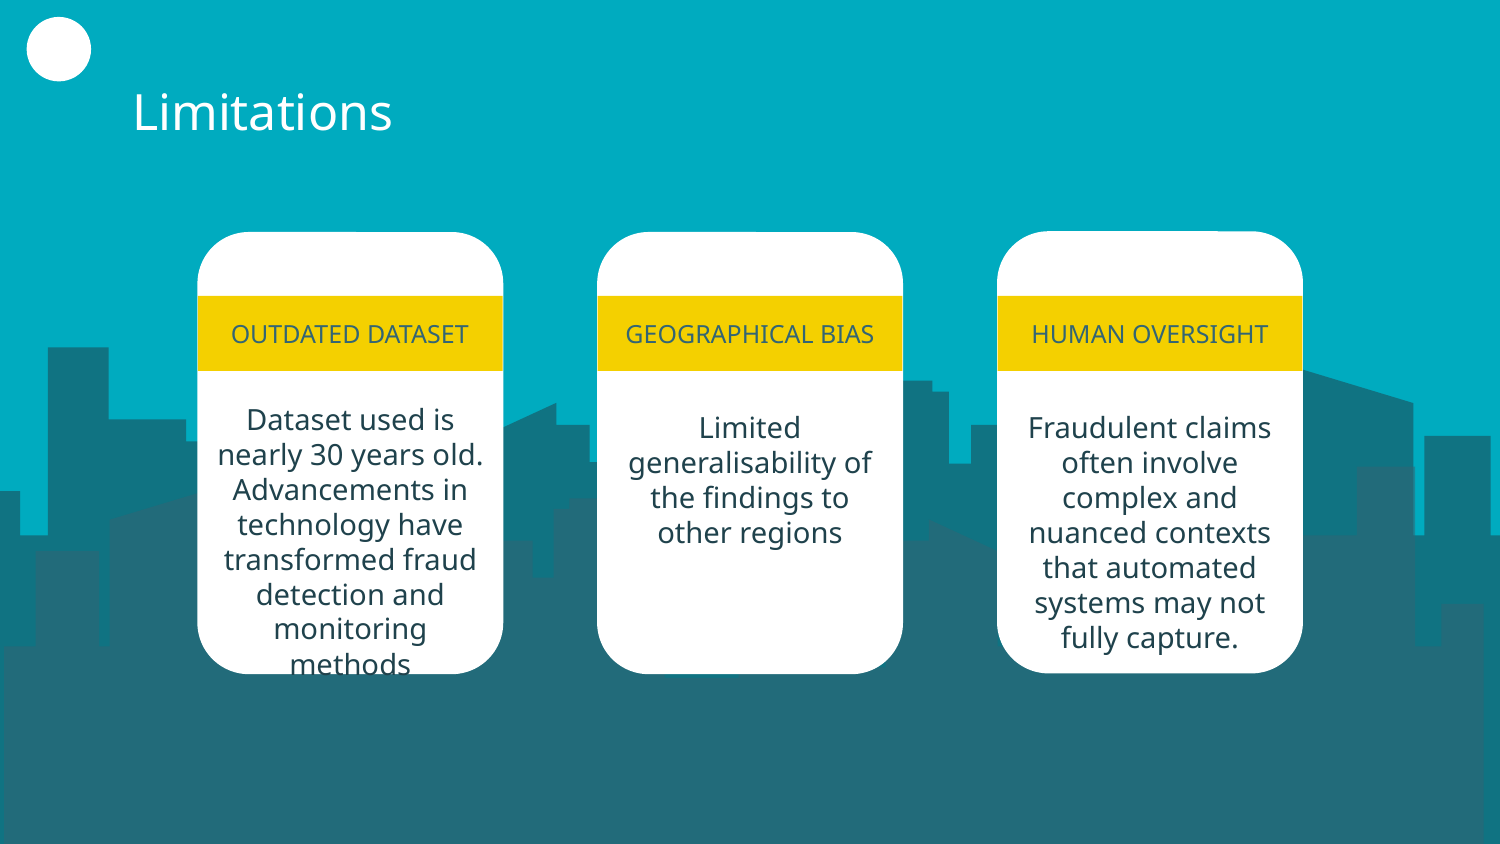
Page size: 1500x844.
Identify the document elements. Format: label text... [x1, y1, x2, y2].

subtitle Limited generalisability of the findings to other regions [597, 394, 903, 562]
subtitle GEOGRAPHICAL BIAS [597, 295, 903, 371]
text_box [198, 553, 503, 674]
text_box [597, 371, 903, 394]
text_box [597, 232, 903, 295]
subtitle Dataset used is nearly 30 years old. Advancements in technology have transformed fraud detection and monitoring methods [198, 386, 503, 553]
text_box [198, 232, 503, 295]
subtitle HUMAN OVERSIGHT [997, 295, 1303, 371]
text_box [997, 231, 1303, 295]
text_box [597, 562, 903, 674]
text_box [997, 371, 1303, 394]
subtitle Fraudulent claims often involve complex and nuanced contexts that automated systems may not fully capture. [997, 394, 1303, 562]
text_box [198, 371, 503, 386]
text_box [997, 562, 1303, 673]
text_box [27, 17, 91, 81]
subtitle OUTDATED DATASET [197, 295, 503, 371]
title Limitations [116, 63, 1383, 158]
